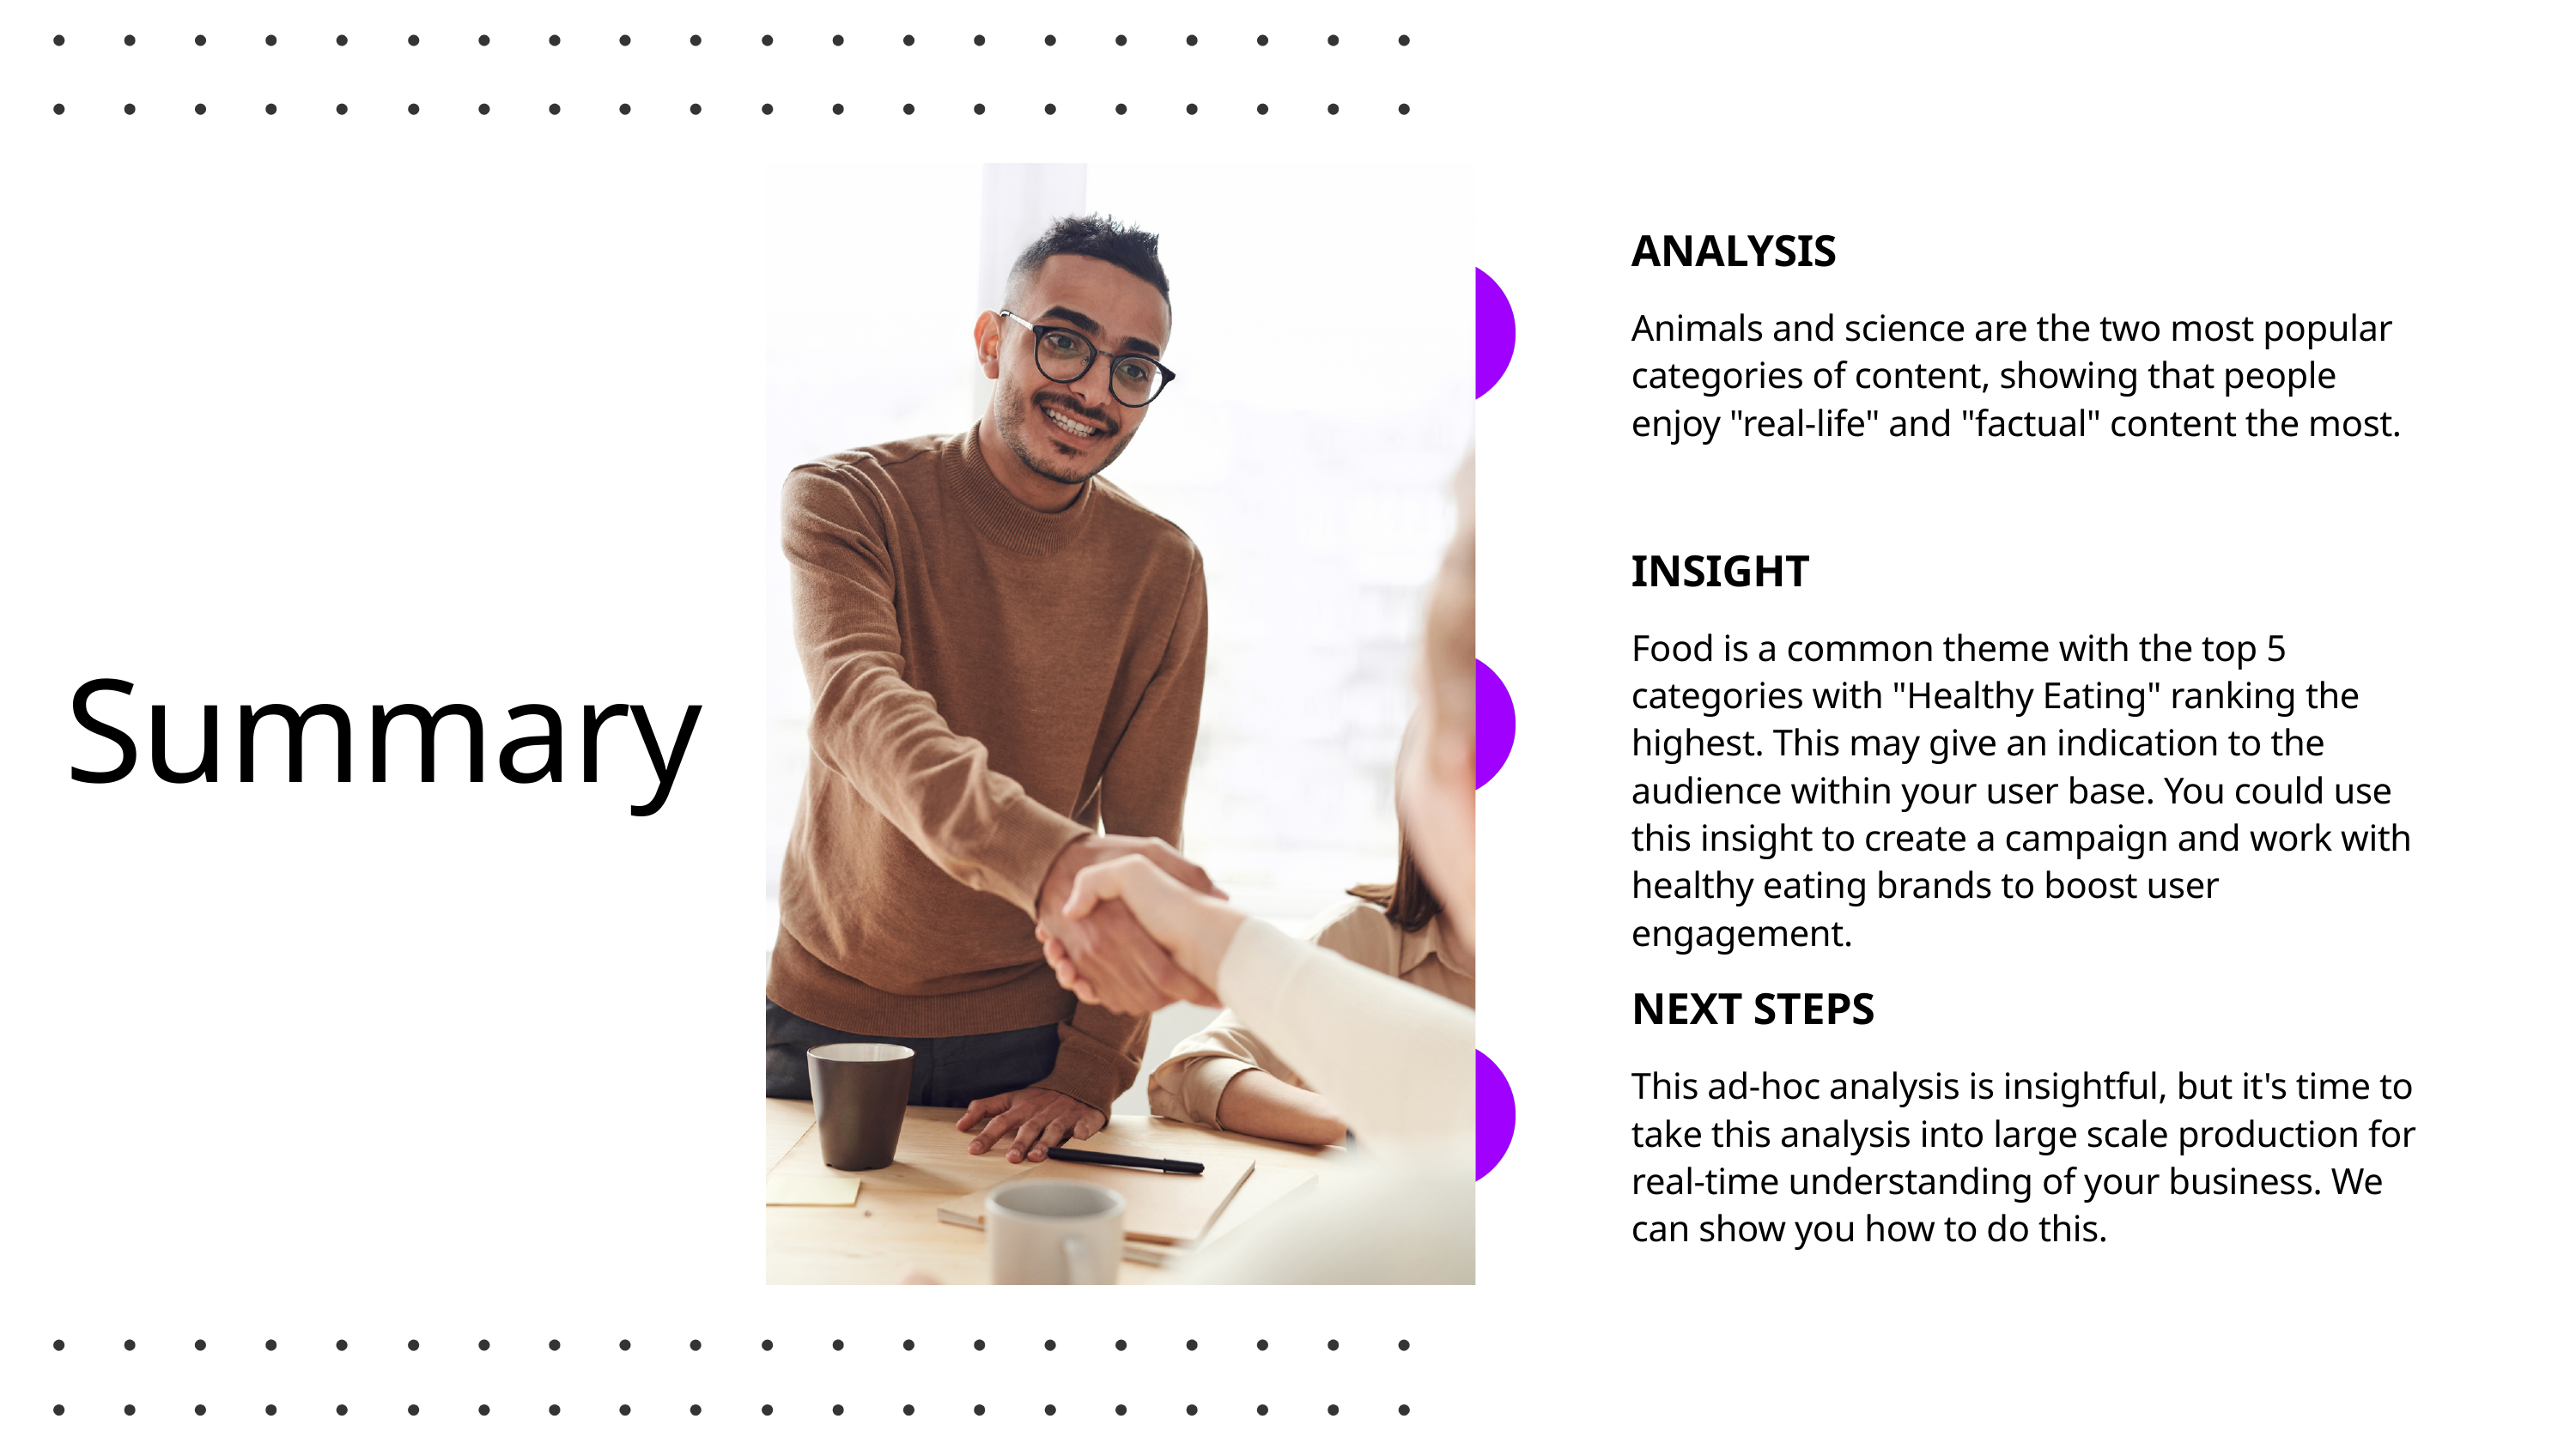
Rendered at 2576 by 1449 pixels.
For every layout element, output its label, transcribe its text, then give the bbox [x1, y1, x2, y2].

text_box Summary [64, 639, 727, 811]
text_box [1631, 542, 2432, 910]
picture [765, 163, 1562, 1286]
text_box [1631, 980, 2432, 1252]
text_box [46, 1335, 1414, 1449]
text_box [1631, 221, 2432, 444]
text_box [46, 0, 1414, 118]
